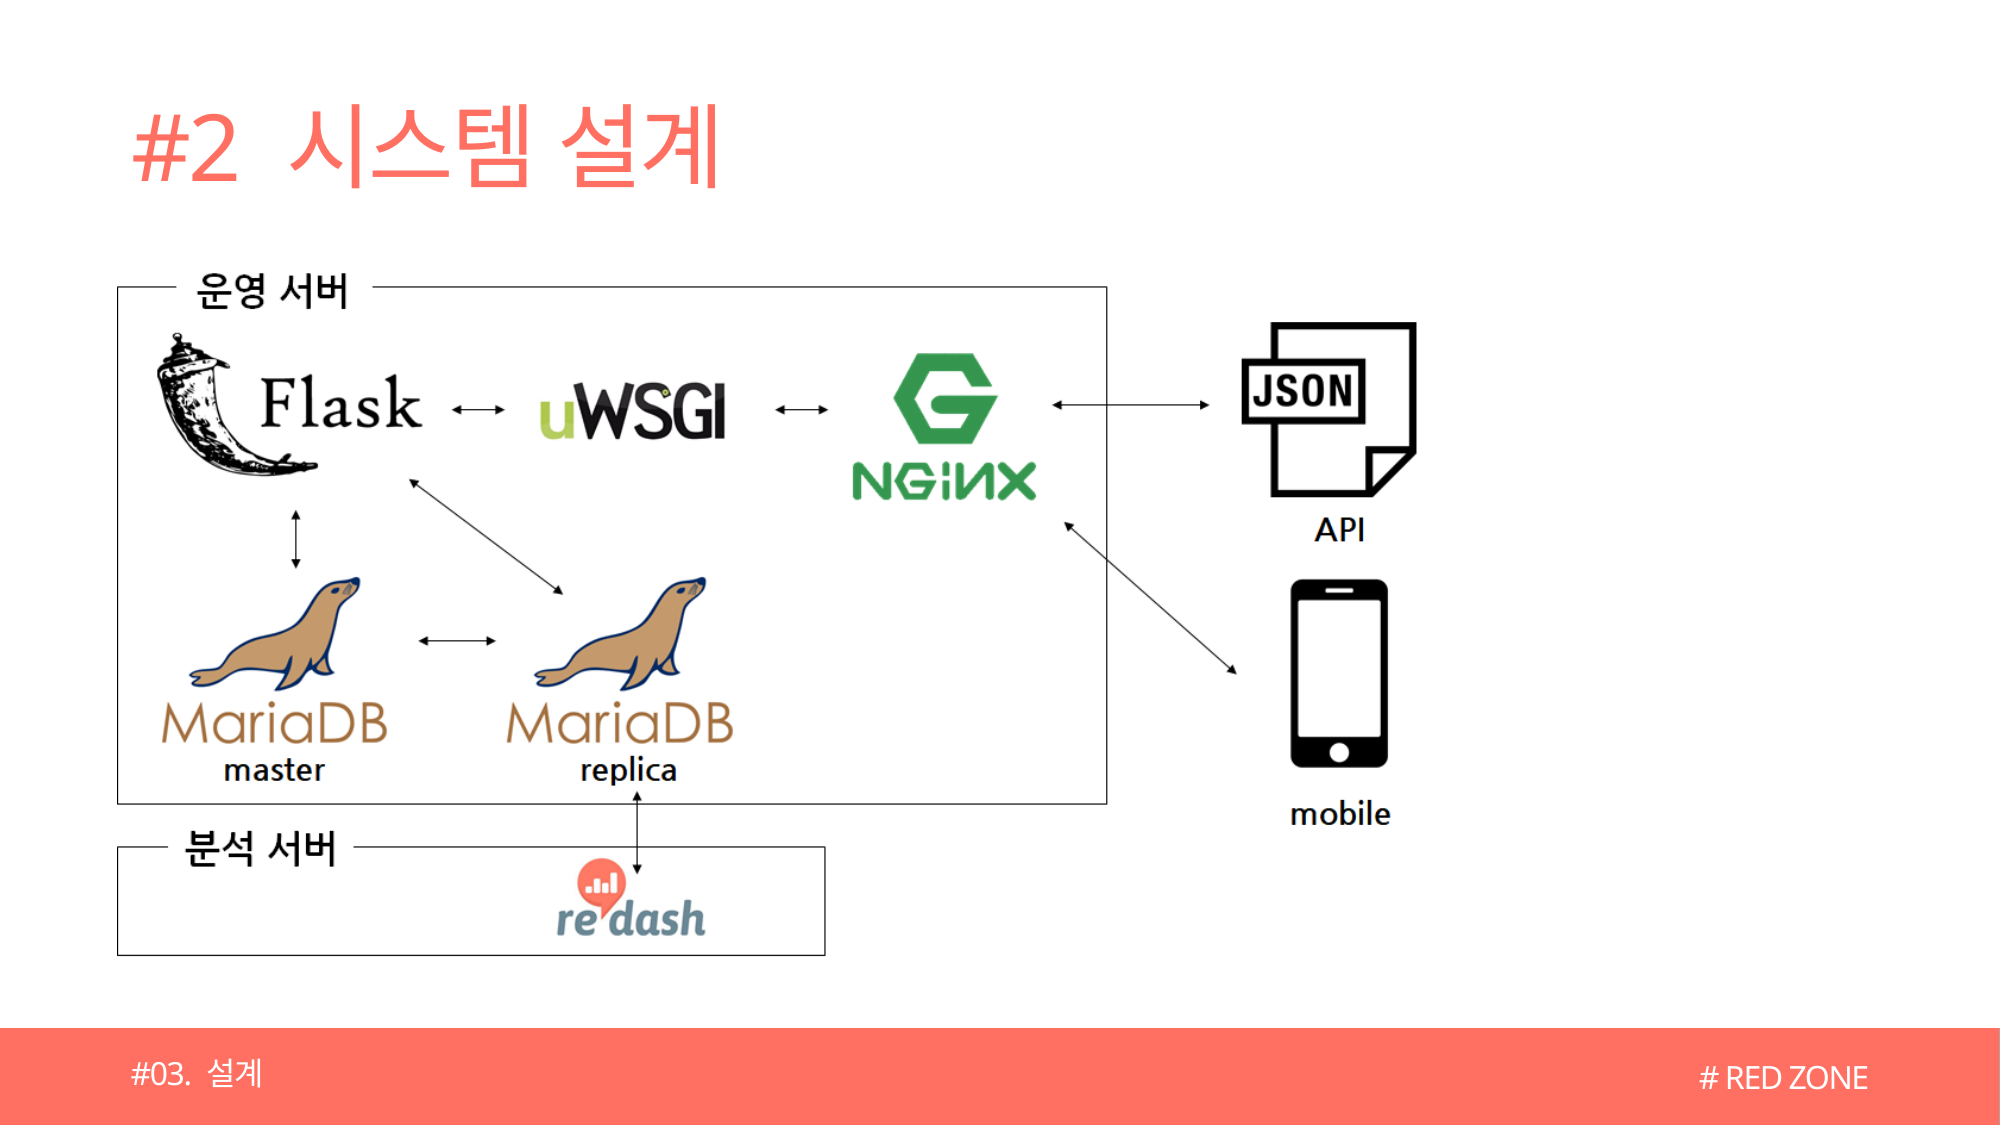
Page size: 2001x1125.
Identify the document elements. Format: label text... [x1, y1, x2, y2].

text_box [0, 1029, 2000, 1125]
picture [117, 265, 1457, 968]
text_box #2 시스템 설계 [117, 81, 1000, 199]
text_box [117, 199, 2000, 304]
